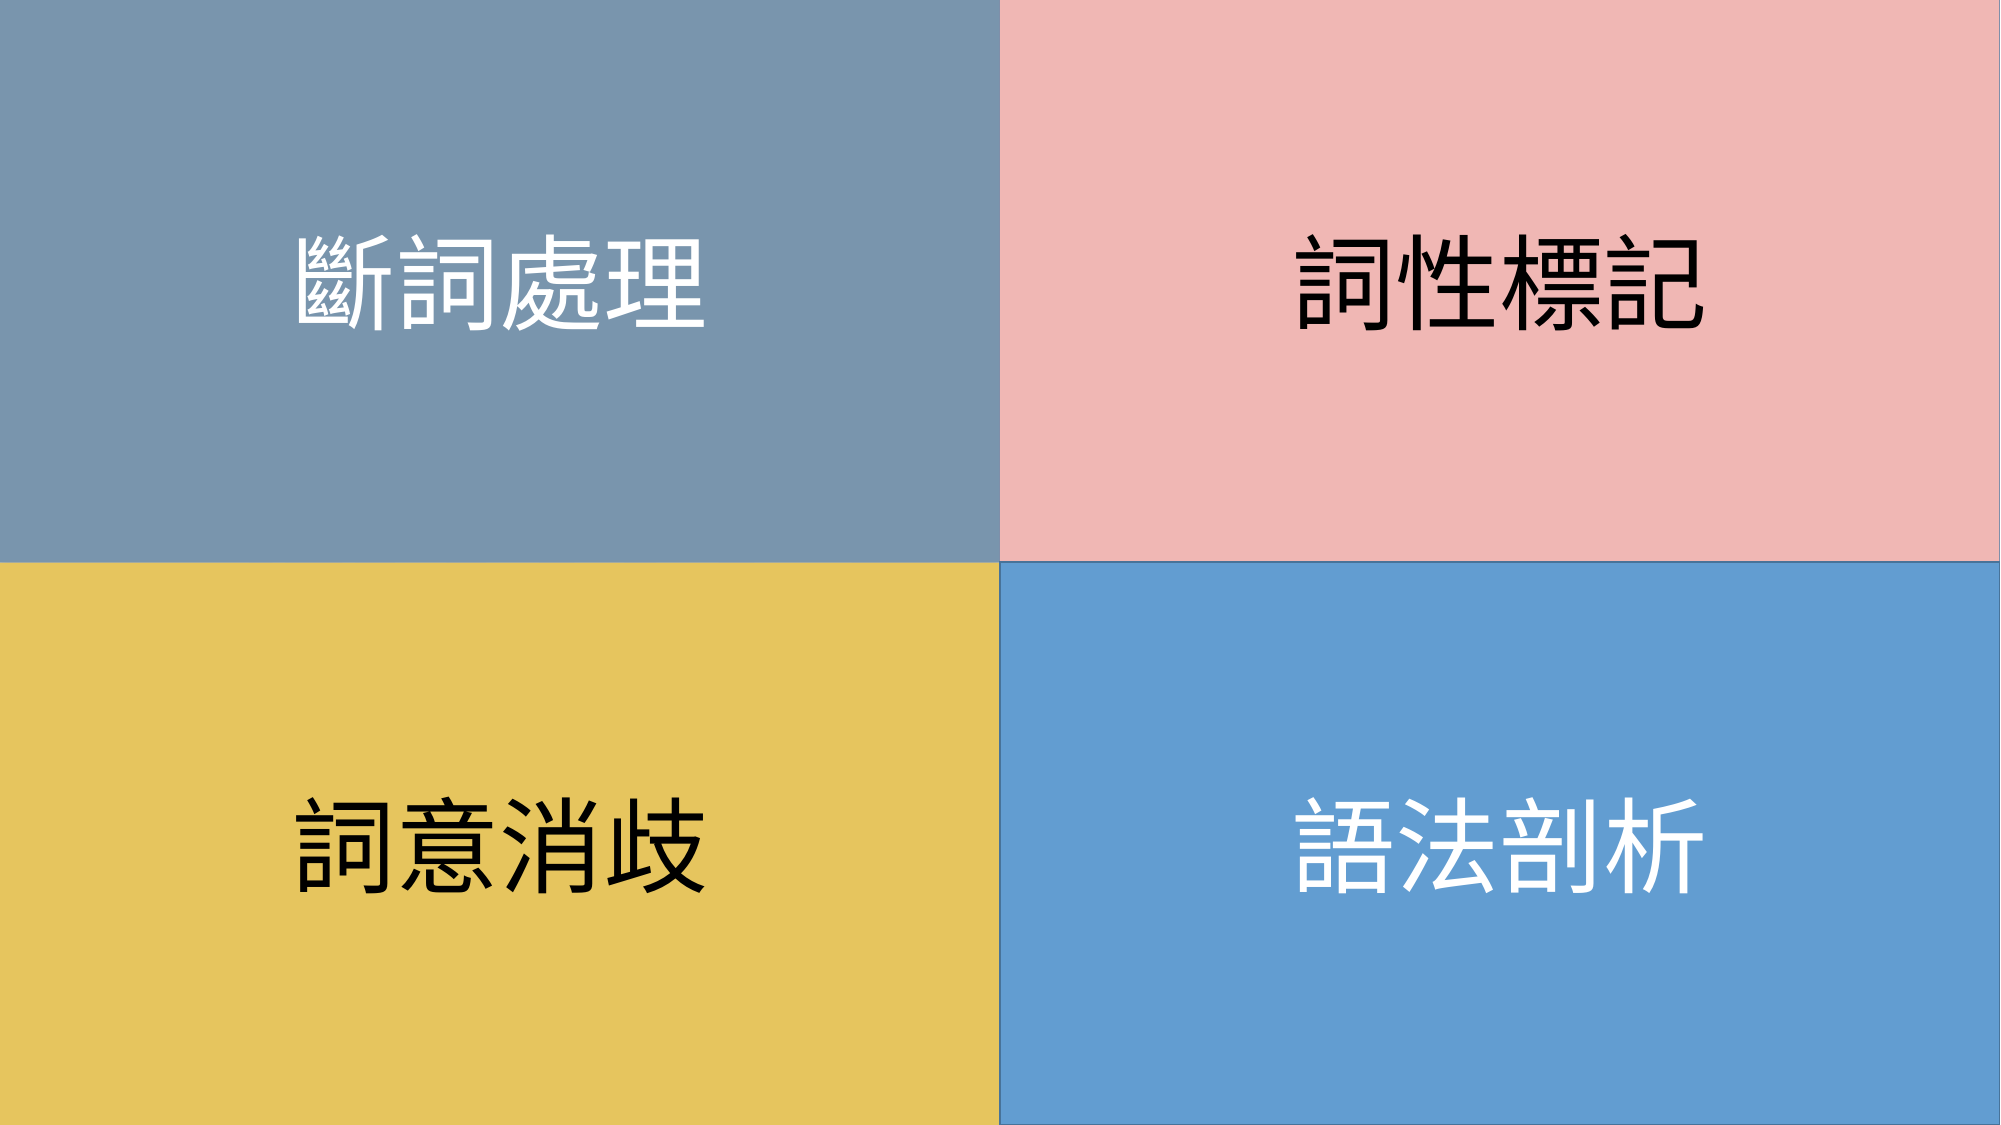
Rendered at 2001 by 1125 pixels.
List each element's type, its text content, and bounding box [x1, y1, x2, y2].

text_box 詞性標記 [999, 0, 2000, 562]
text_box 斷詞處理 [0, 0, 999, 563]
text_box 語法剖析 [999, 562, 2000, 1125]
text_box 詞意消歧 [0, 563, 999, 1125]
